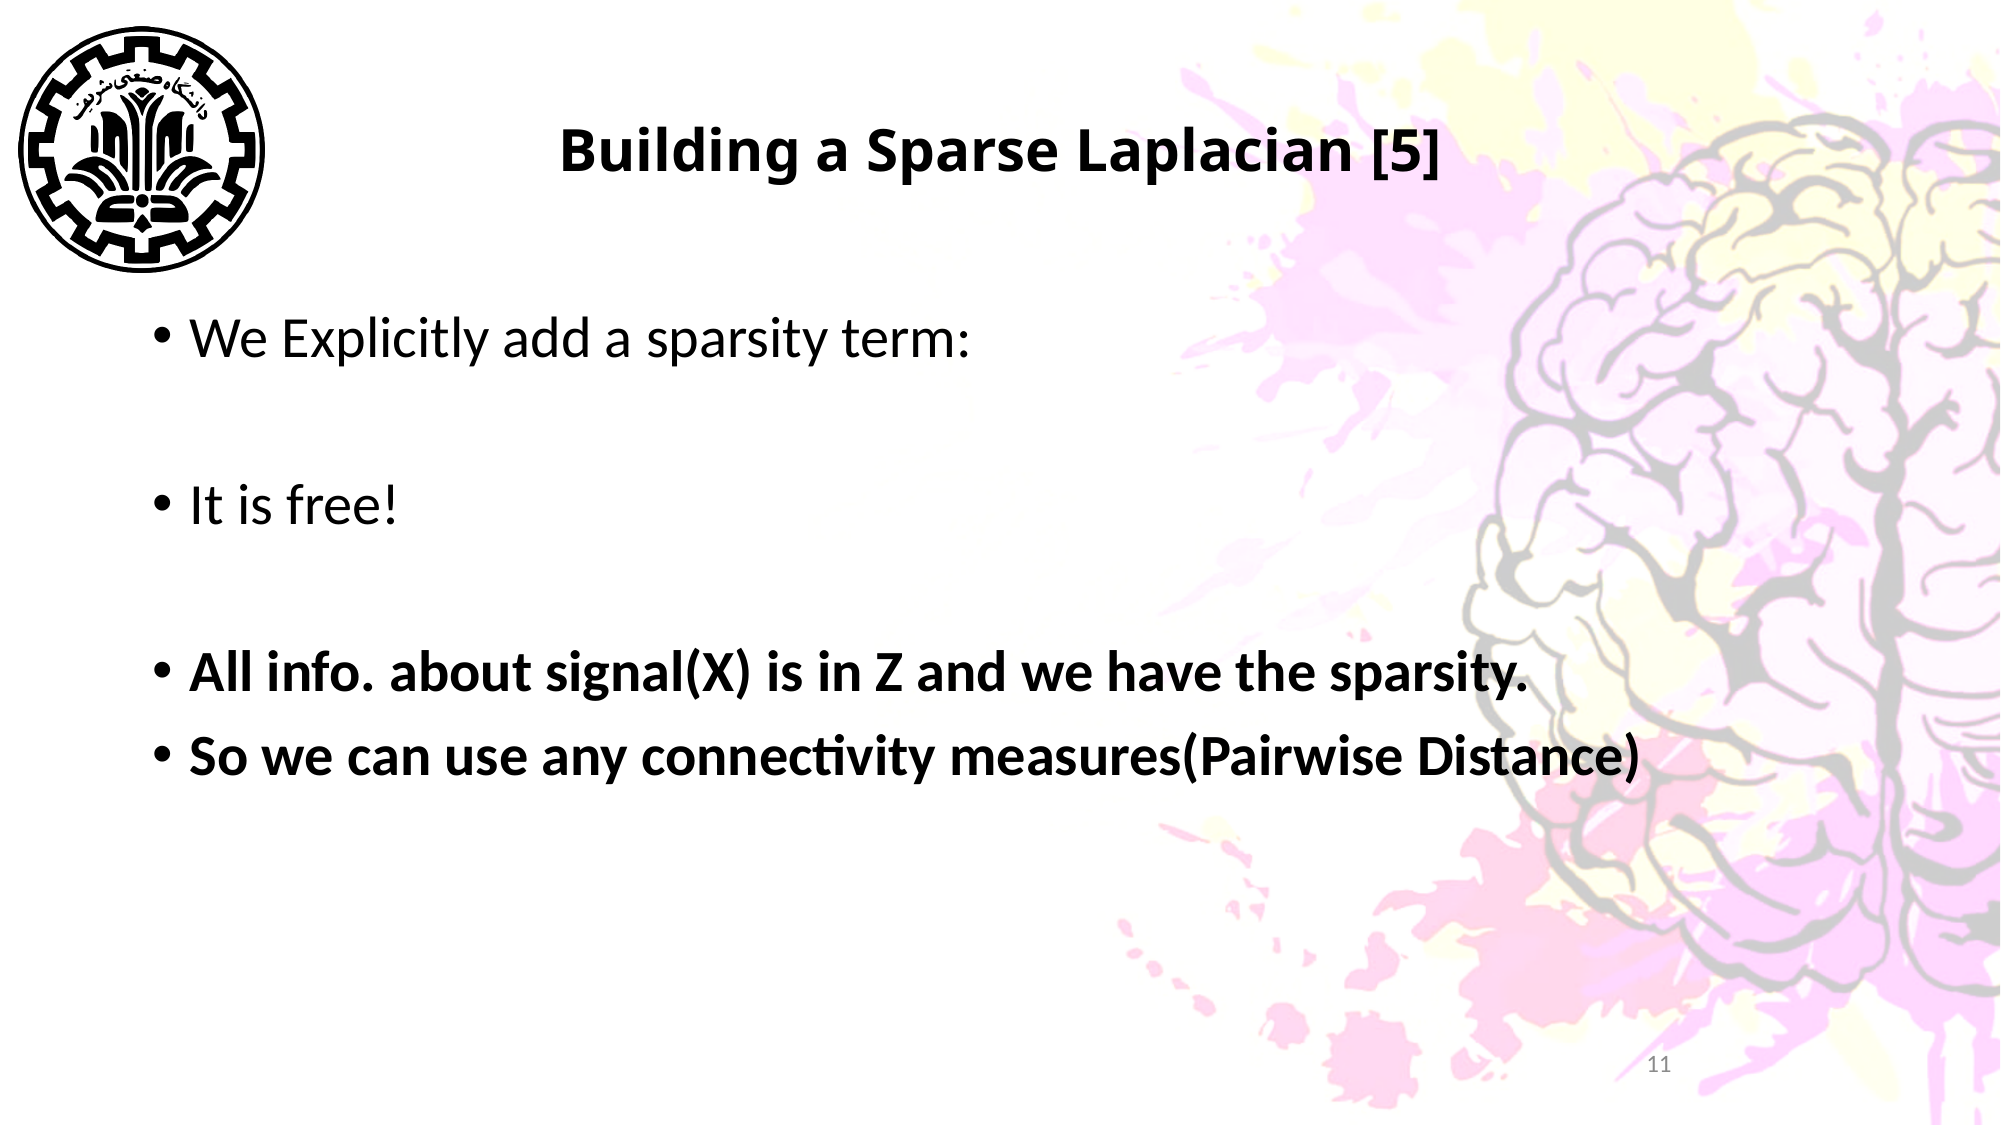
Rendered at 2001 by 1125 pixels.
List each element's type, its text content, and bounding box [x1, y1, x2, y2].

picture [0, 0, 2001, 1125]
slide_number 11 [1236, 1032, 1687, 1093]
title Building a Sparse Laplacian [5] [265, 105, 1863, 200]
